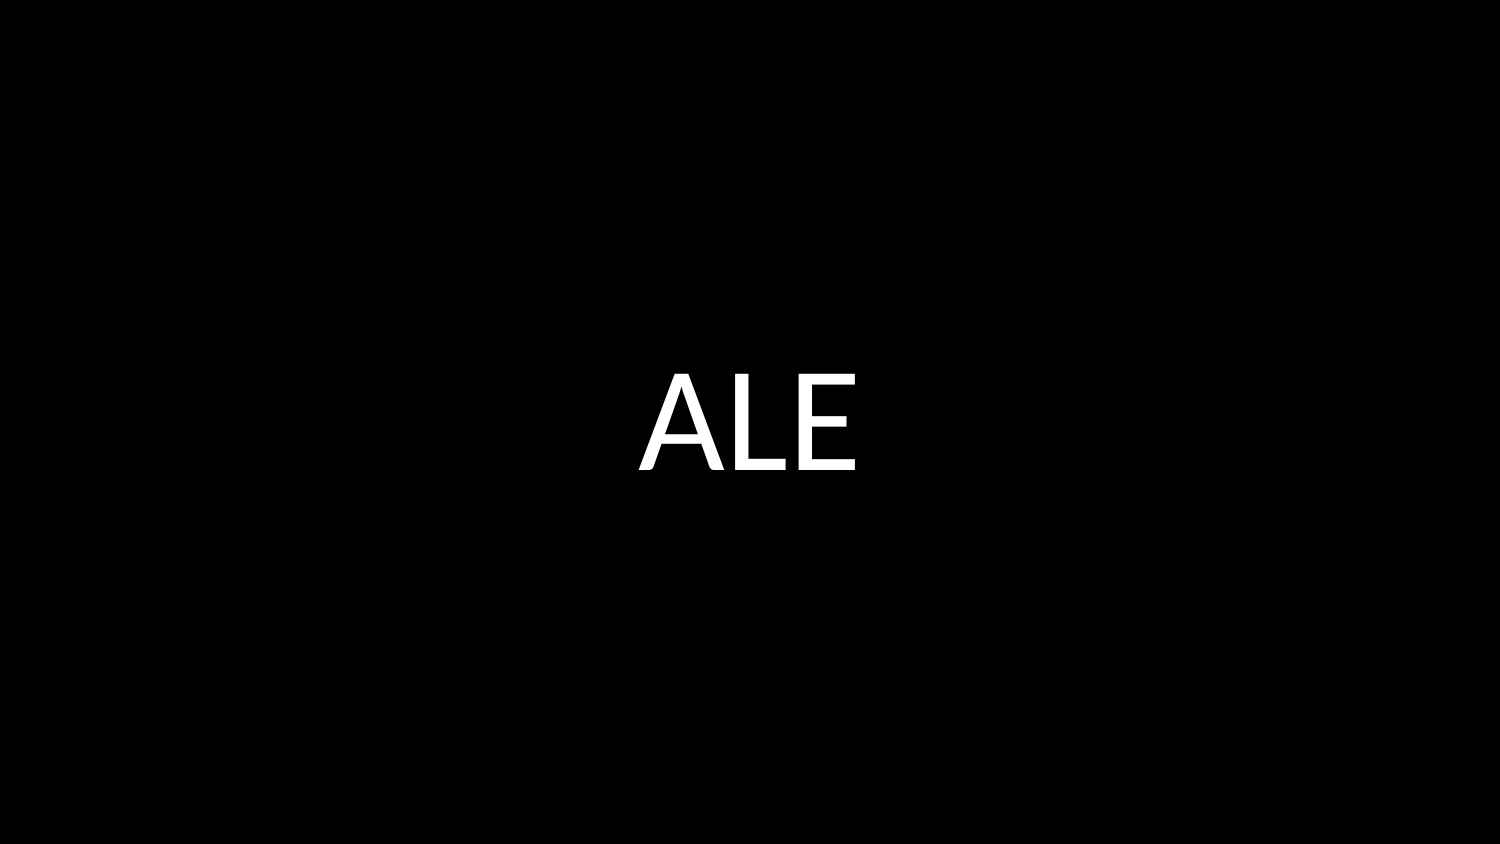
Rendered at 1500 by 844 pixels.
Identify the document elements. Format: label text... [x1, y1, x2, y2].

list ALE [103, 154, 1397, 690]
